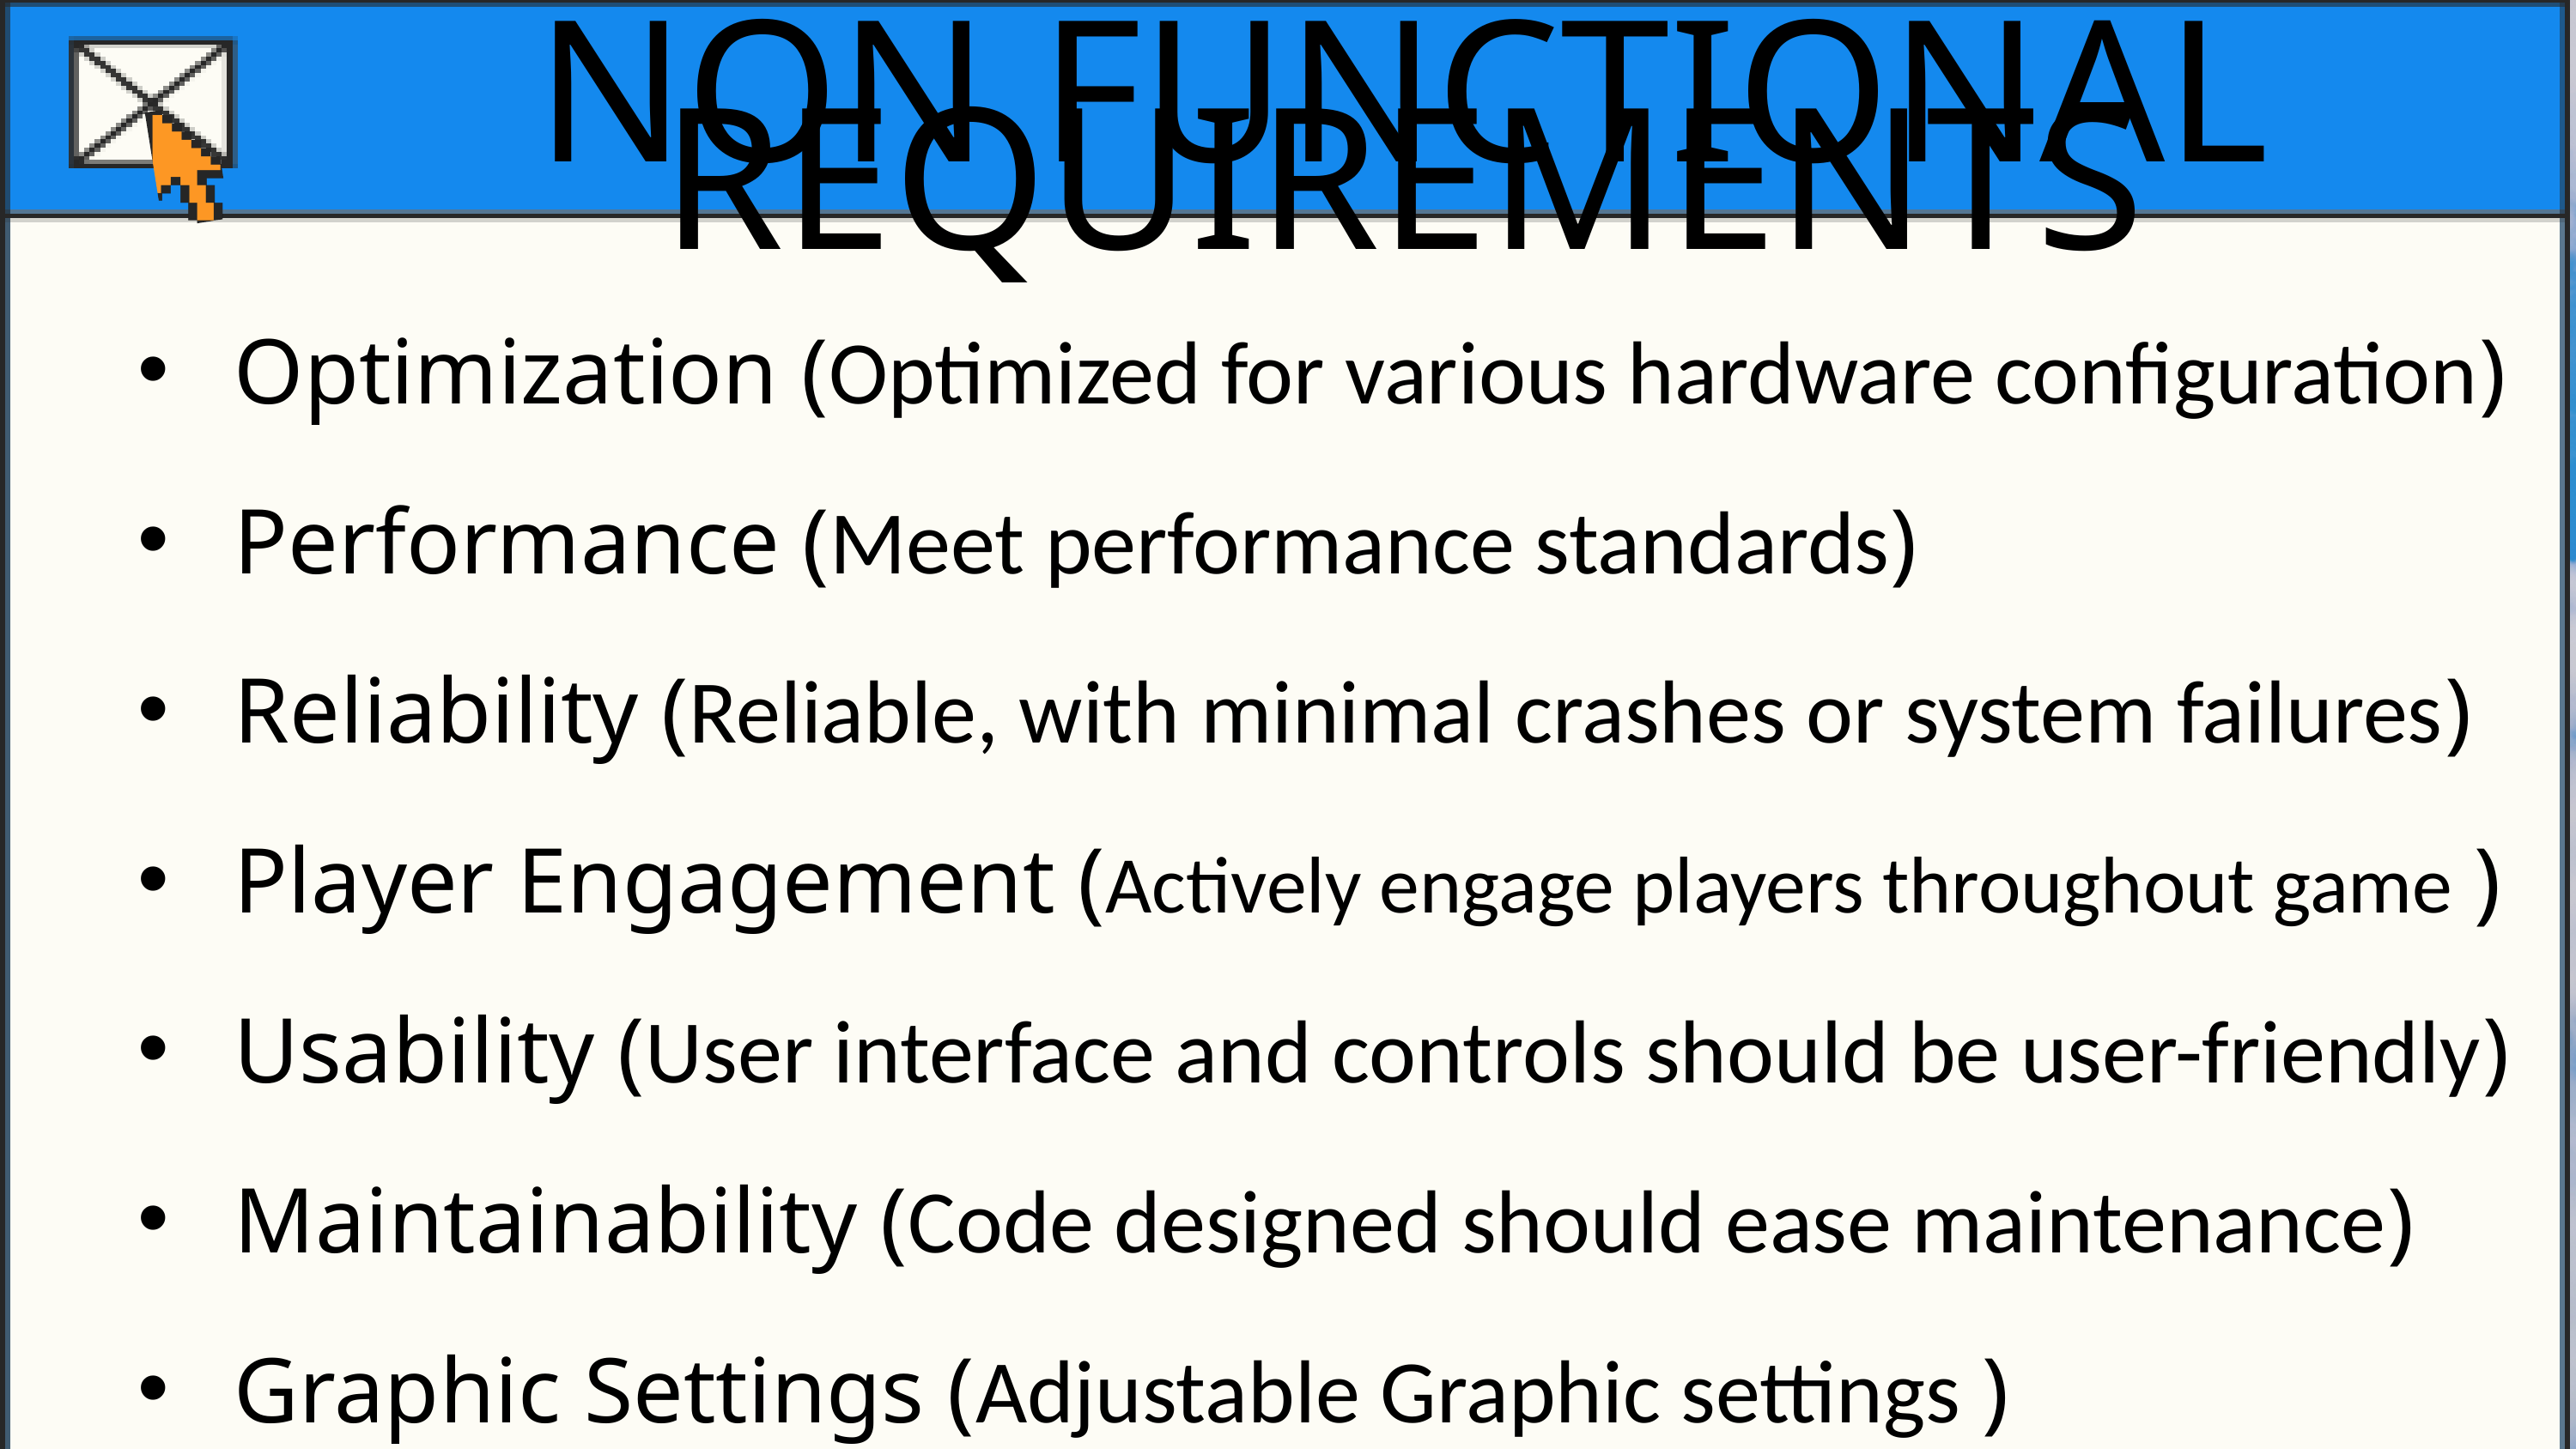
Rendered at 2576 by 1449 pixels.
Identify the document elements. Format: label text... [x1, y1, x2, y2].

text_box [0, 0, 2576, 1449]
text_box [144, 101, 230, 229]
text_box Optimization (Optimized for various hardware configuration) Performance (Meet performance standards) Reliability (Reliable, with minimal crashes or system failures) Player Engagement (Actively engage players throughout game ) Usability (User interface and controls should be user-friendly) Maintainability (Code designed should ease maintenance) Graphic Settings (Adjustable Graphic settings ) [125, 254, 2528, 1447]
text_box NON FUNCTIONAL REQUIREMENTS [141, 113, 2576, 289]
